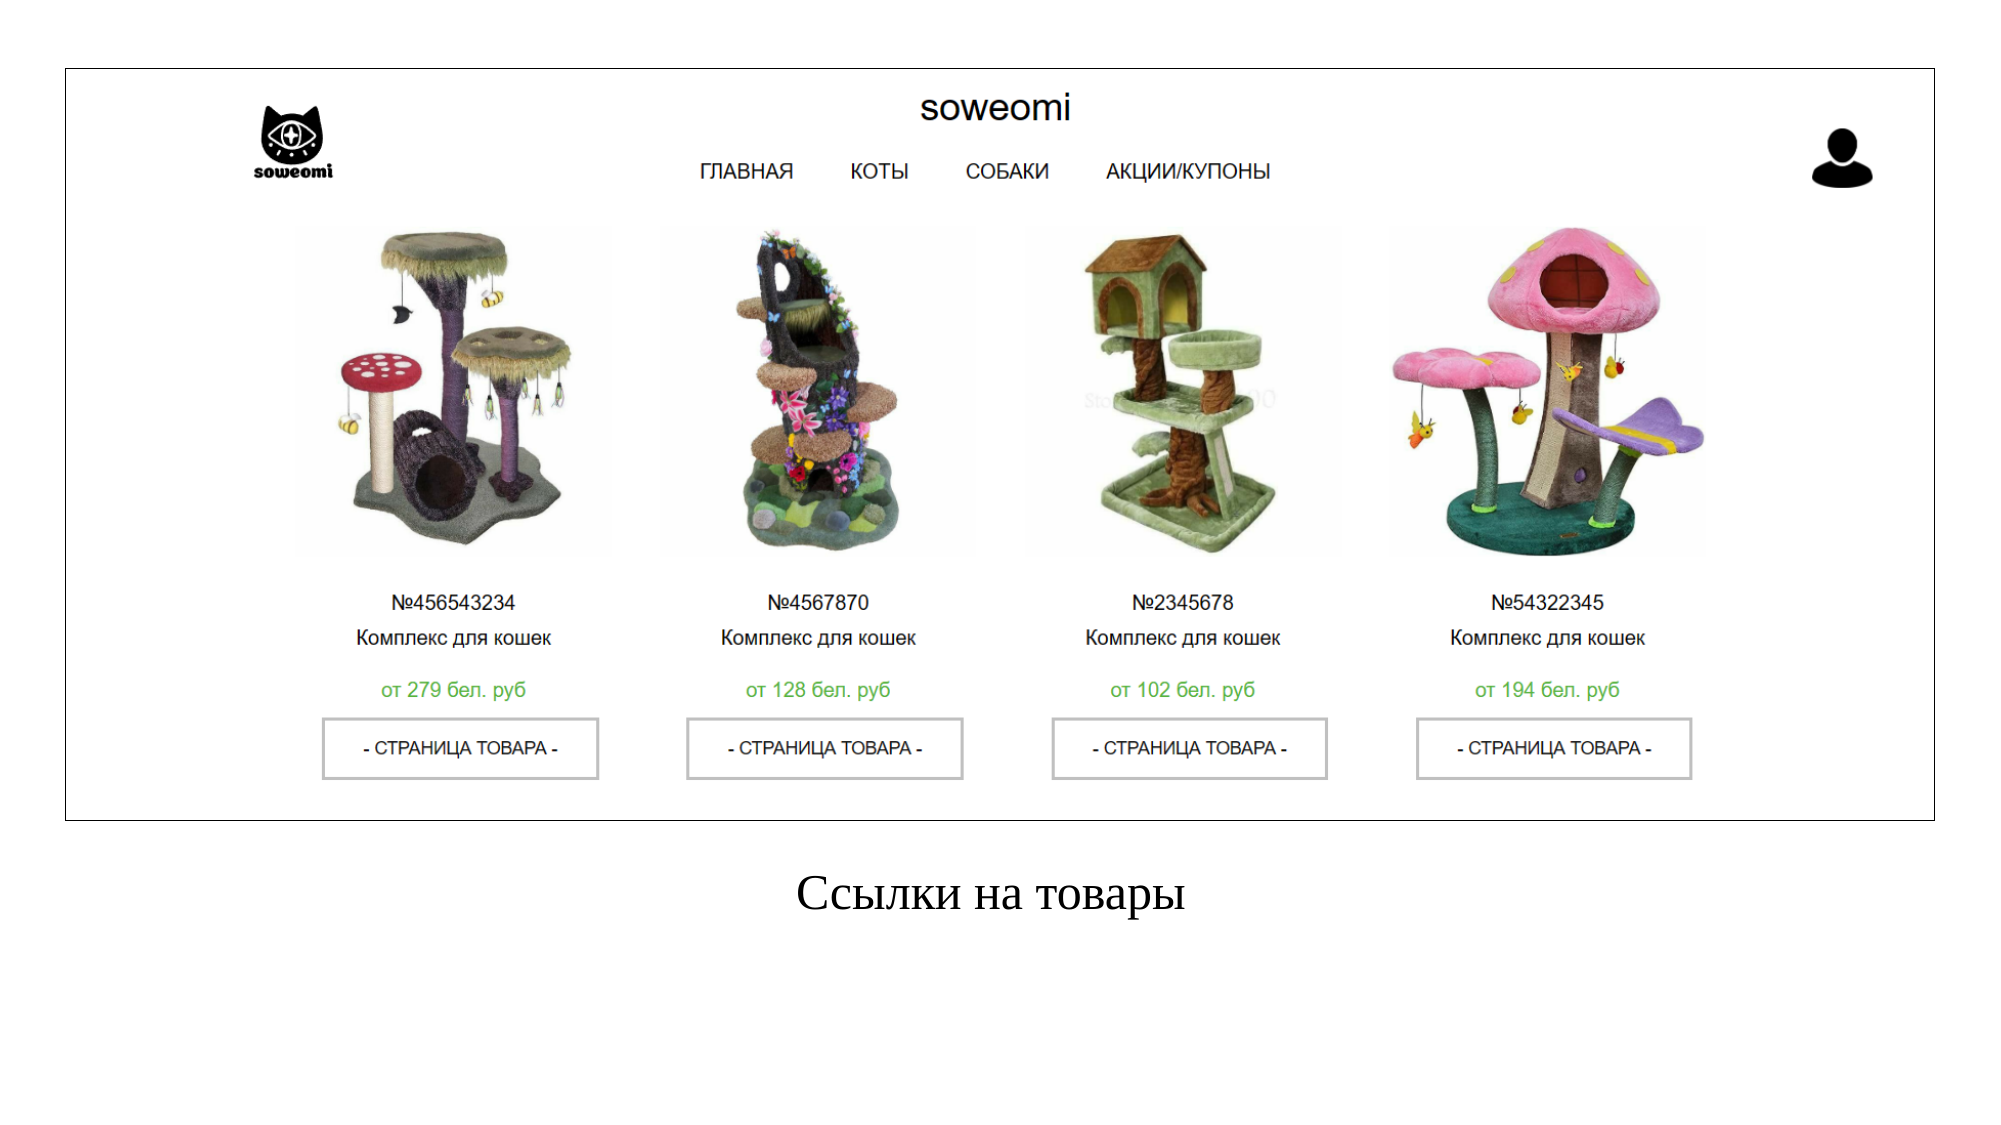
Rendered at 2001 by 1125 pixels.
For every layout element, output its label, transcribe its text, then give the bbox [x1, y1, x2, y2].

text_box Ссылки на товары [781, 852, 1219, 928]
picture [65, 68, 1935, 821]
